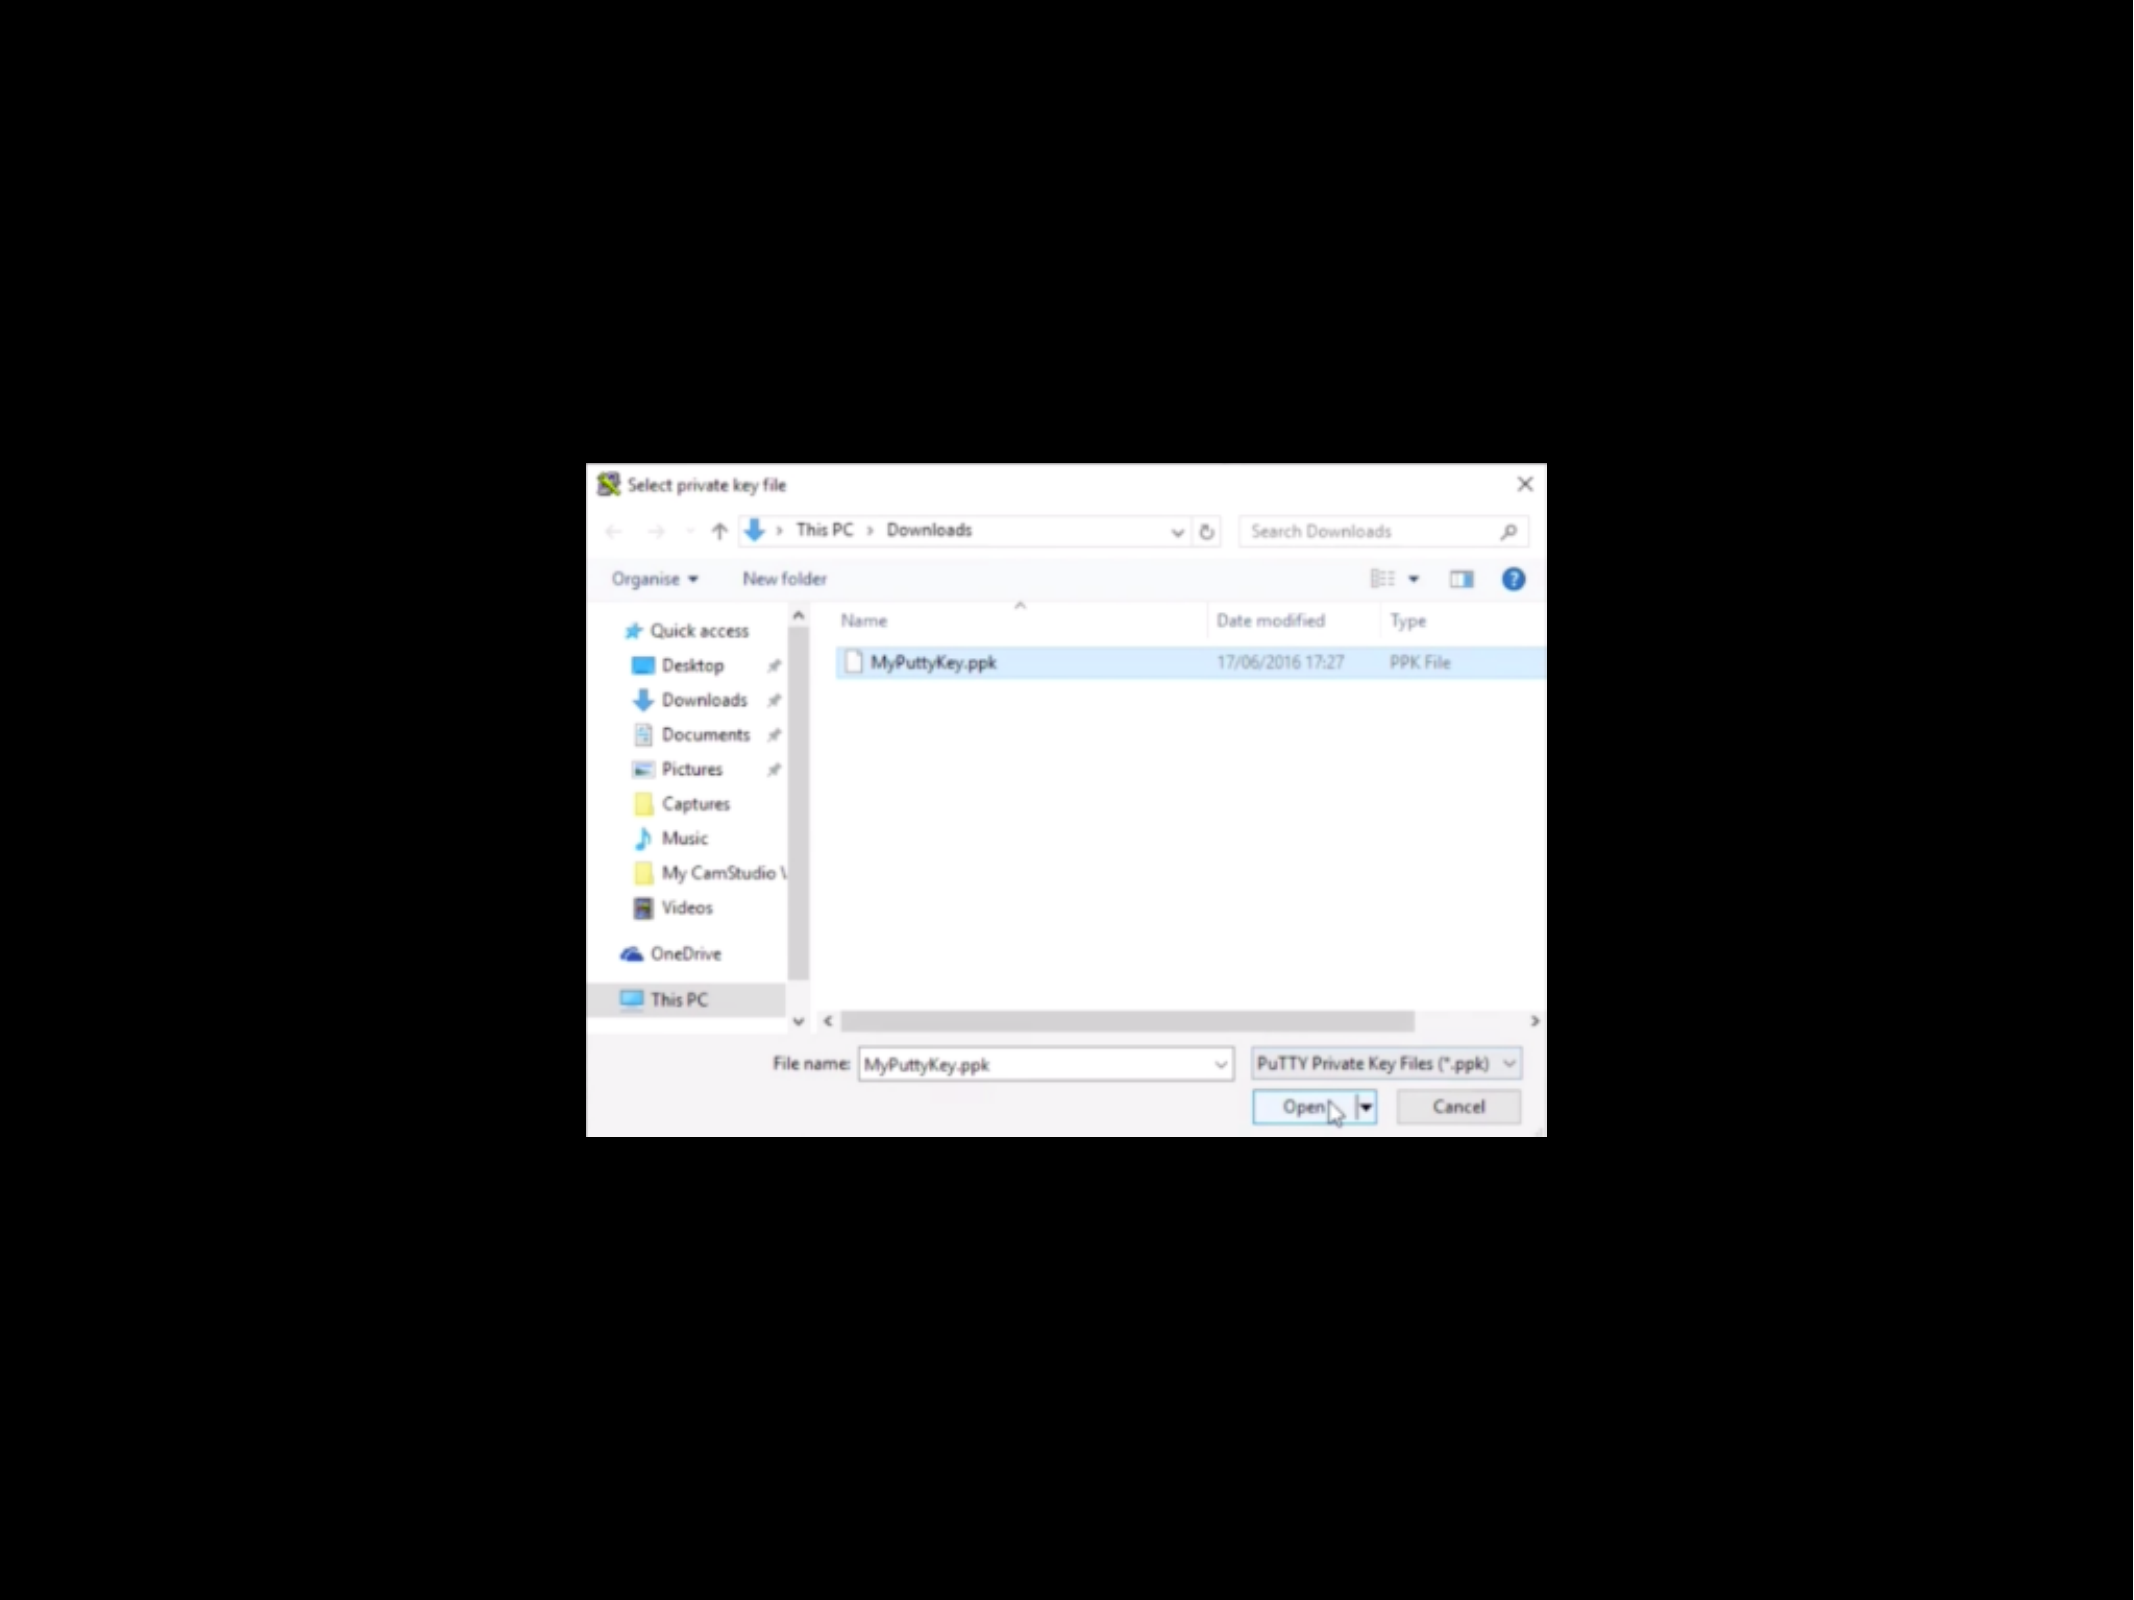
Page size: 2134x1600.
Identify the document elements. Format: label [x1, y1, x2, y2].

picture [586, 463, 1548, 1137]
